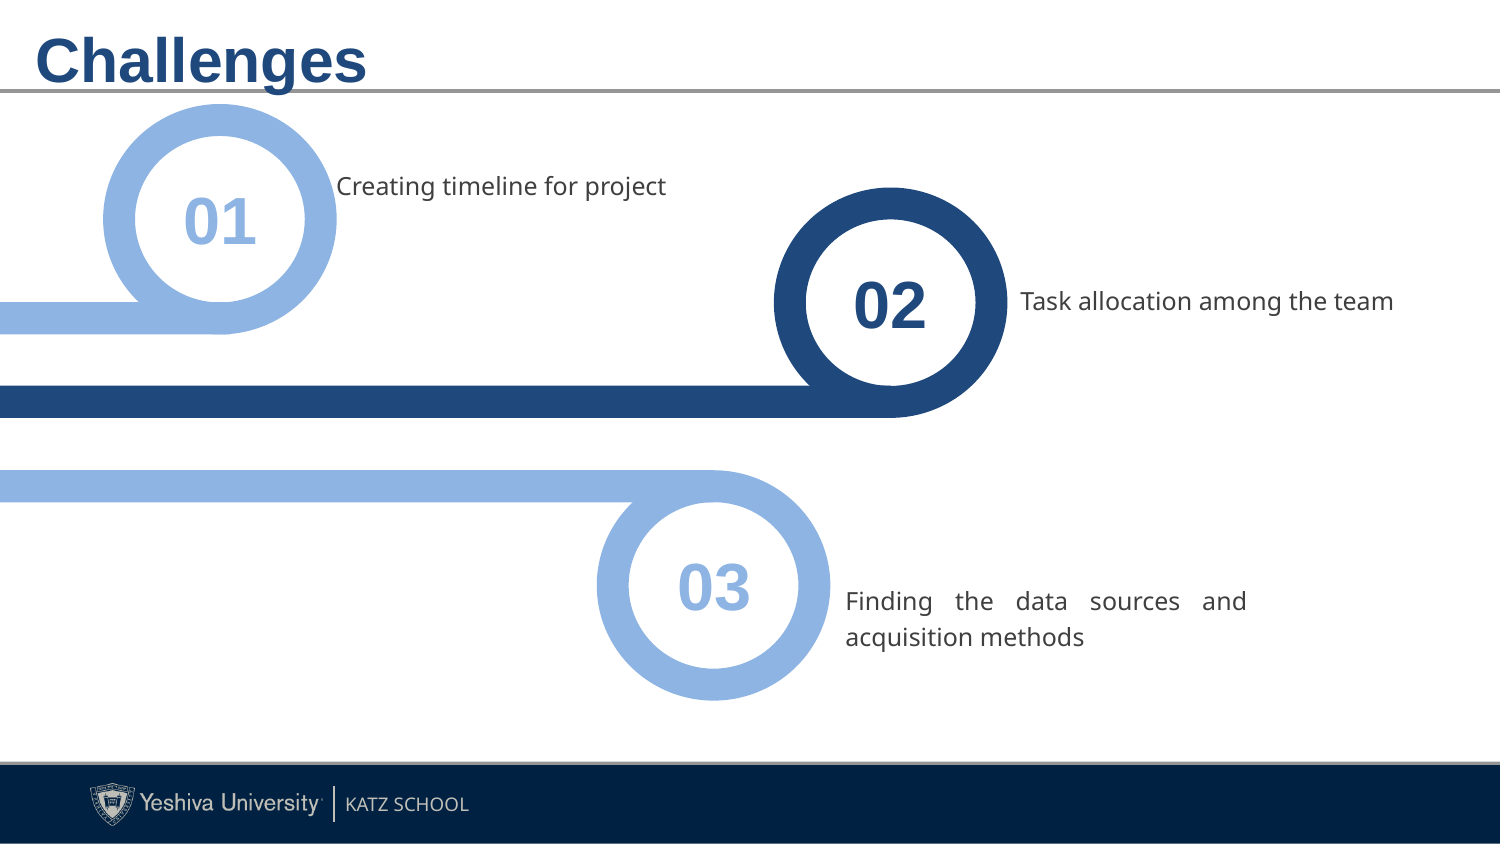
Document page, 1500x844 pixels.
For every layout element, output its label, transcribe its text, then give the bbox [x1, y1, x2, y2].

text_box Task allocation among the team [1009, 274, 1435, 322]
text_box [103, 103, 337, 335]
text_box 03 [629, 503, 798, 668]
text_box [596, 470, 831, 701]
text_box Finding the data sources and acquisition methods [834, 574, 1260, 658]
text_box [773, 187, 1008, 418]
text_box [0, 470, 700, 503]
text_box Creating timeline for project [324, 158, 737, 206]
text_box Challenges [24, 66, 416, 101]
text_box [0, 385, 876, 418]
text_box [0, 302, 210, 335]
picture [90, 783, 323, 826]
text_box 01 [136, 136, 304, 302]
text_box 02 [806, 220, 975, 385]
text_box [0, 0, 493, 66]
